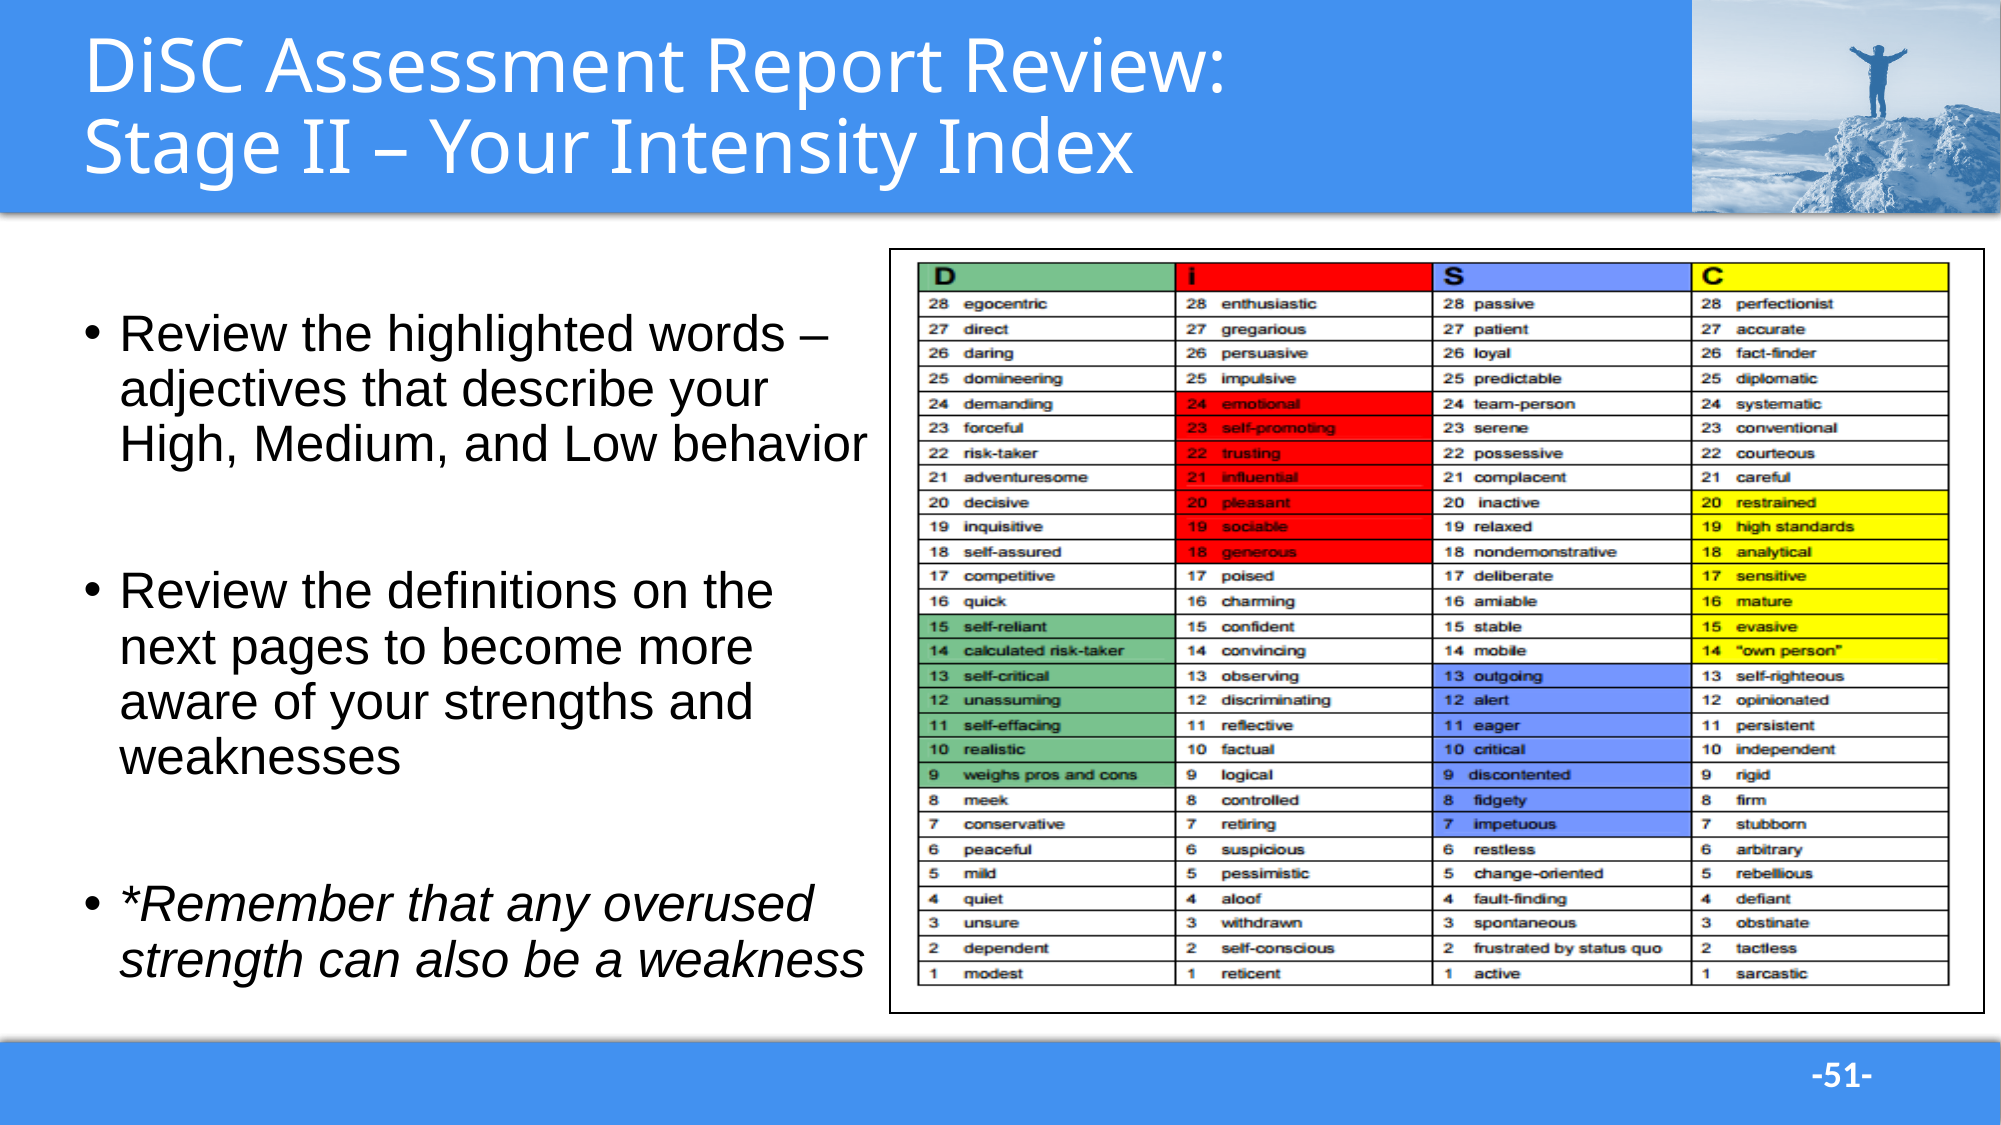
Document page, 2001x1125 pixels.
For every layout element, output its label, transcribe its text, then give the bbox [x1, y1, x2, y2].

picture [890, 249, 1984, 1013]
list Review the highlighted words – adjectives that describe your High, Medium, and Low behavior Review the definitions on the next pages to become more aware of your strengths and weaknesses *Remember that any overused strength can also be a weakness [68, 299, 889, 1014]
title DiSC Assessment Report Review: Stage II – Your Intensity Index [68, 0, 1932, 218]
